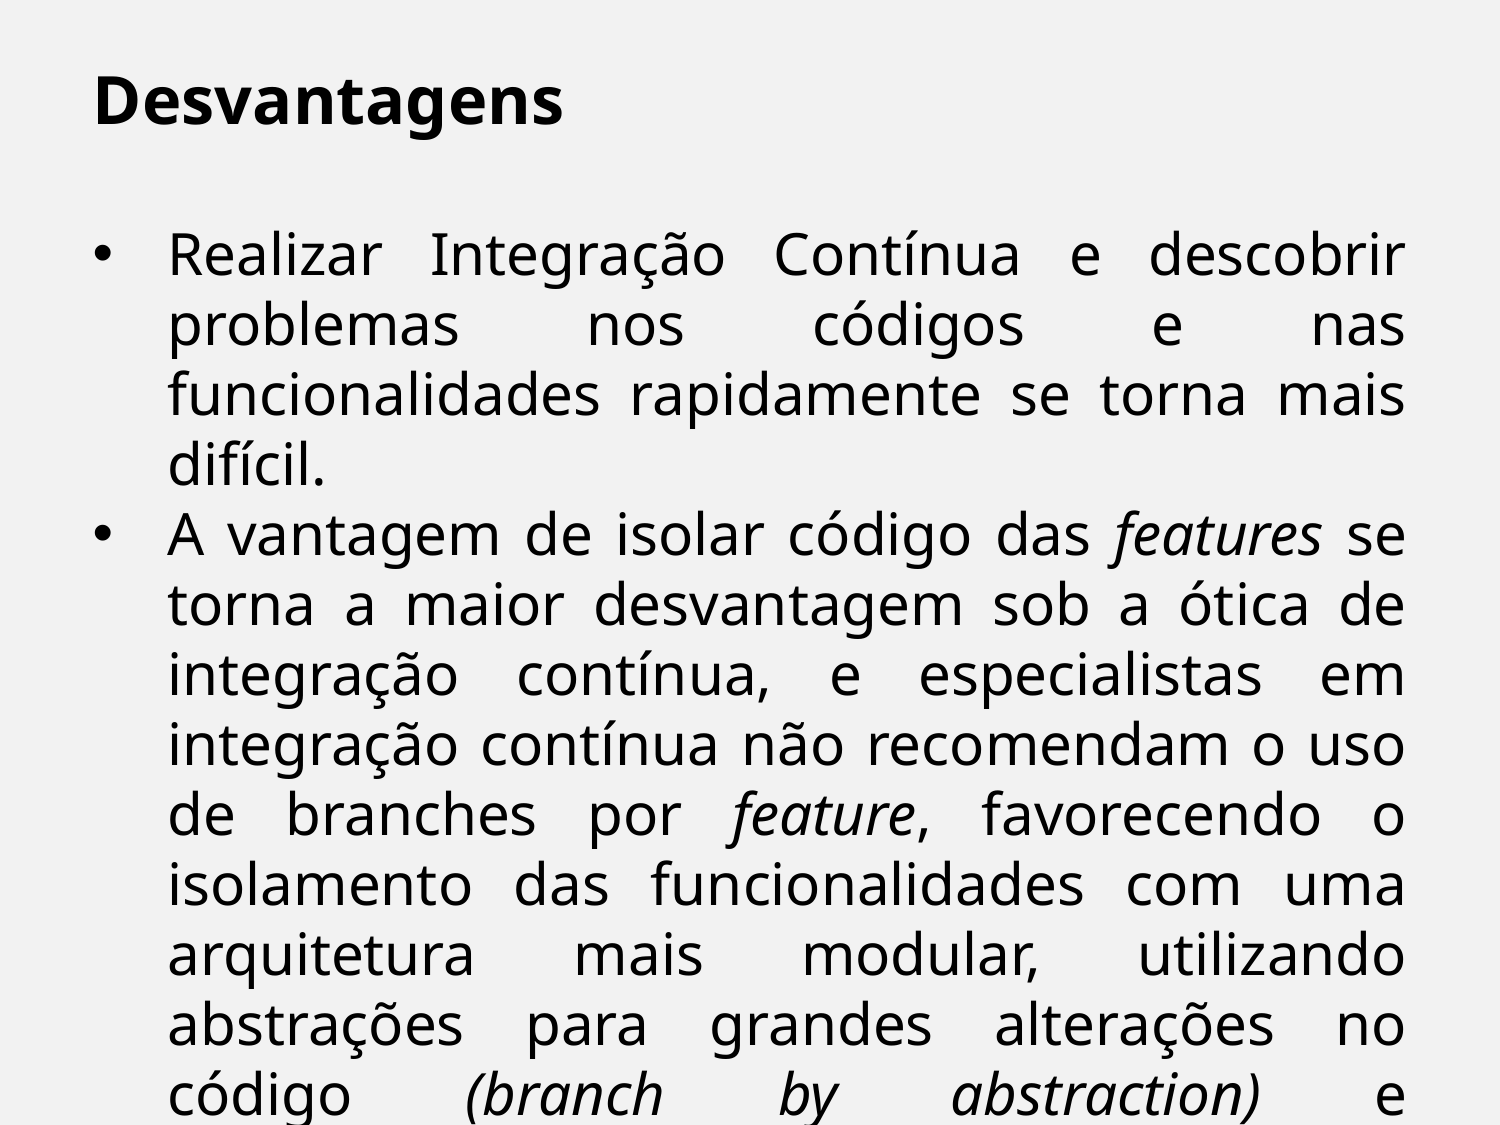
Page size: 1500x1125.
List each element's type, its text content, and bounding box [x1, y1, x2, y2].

text_box Desvantagens Realizar Integração Contínua e descobrir problemas nos códigos e nas funcionalidades rapidamente se torna mais difícil. A vantagem de isolar código das features se torna a maior desvantagem sob a ótica de integração contínua, e especialistas em integração contínua não recomendam o uso de branches por feature, favorecendo o isolamento das funcionalidades com uma arquitetura mais modular, utilizando abstrações para grandes alterações no código (branch by abstraction) e configurações para desabilitar funcionalidades novas (features toggles). [78, 50, 1422, 1125]
